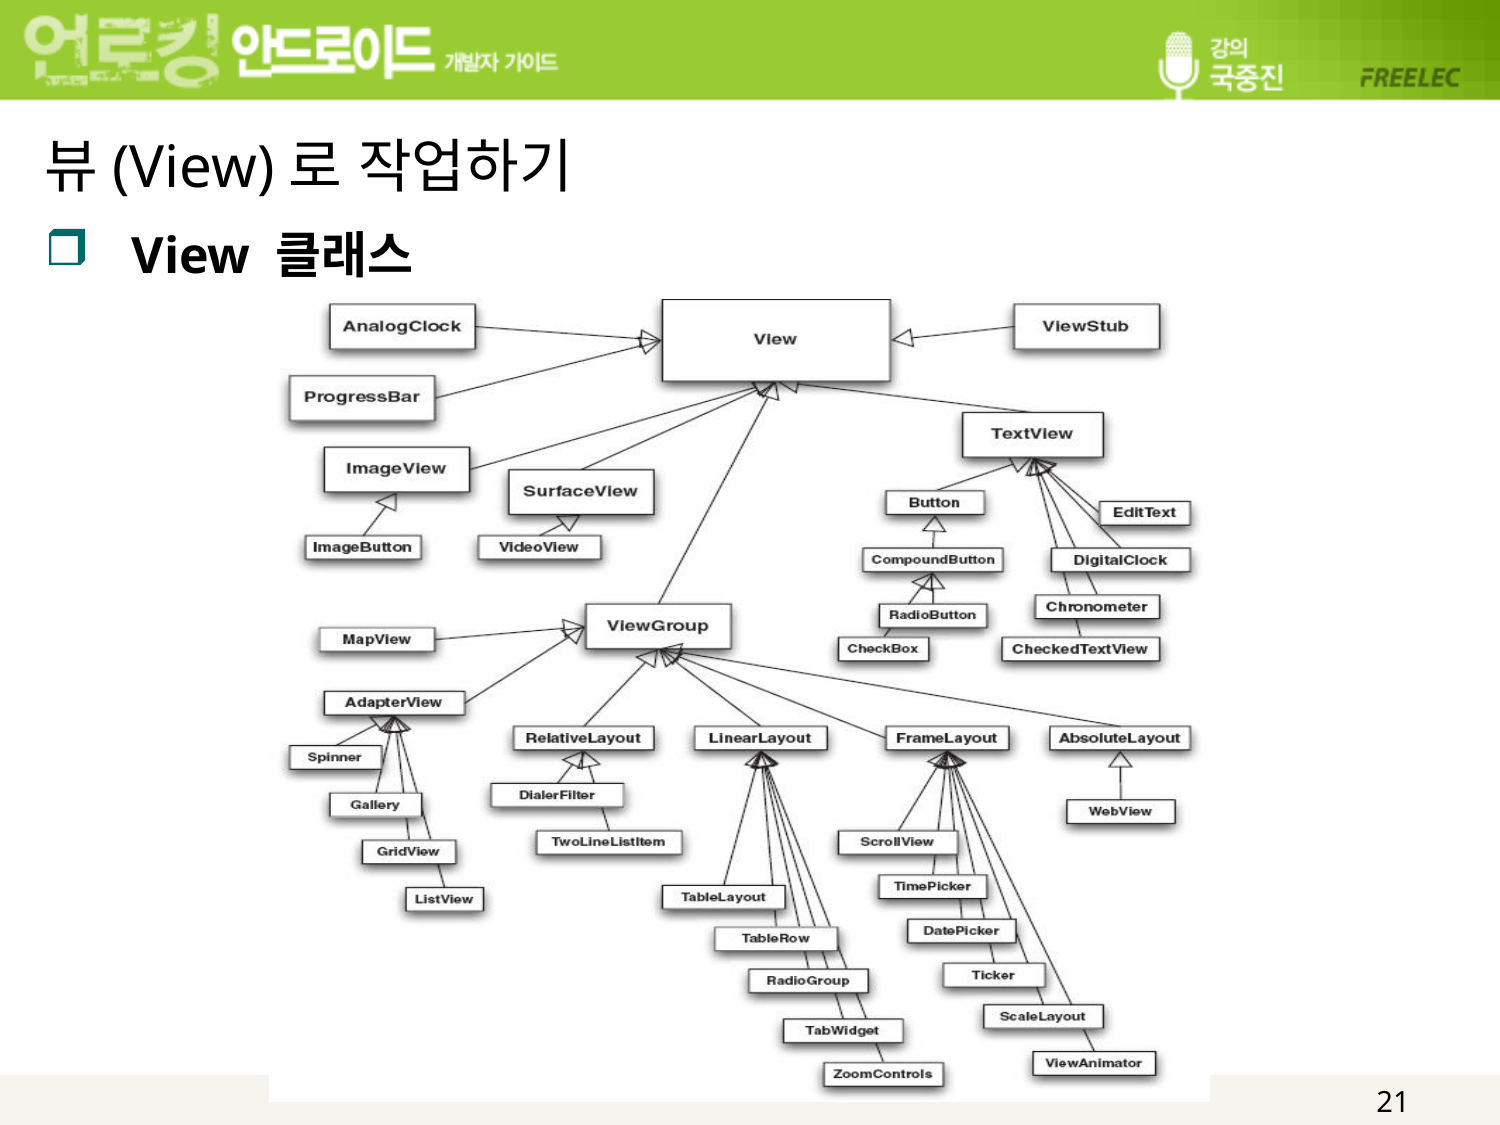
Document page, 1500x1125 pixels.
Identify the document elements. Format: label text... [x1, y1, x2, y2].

list View 클래스 [29, 215, 1448, 1067]
slide_number 21 [1074, 1075, 1426, 1121]
title 뷰(View)로 작업하기 [29, 128, 1460, 200]
picture [0, 0, 1500, 1102]
